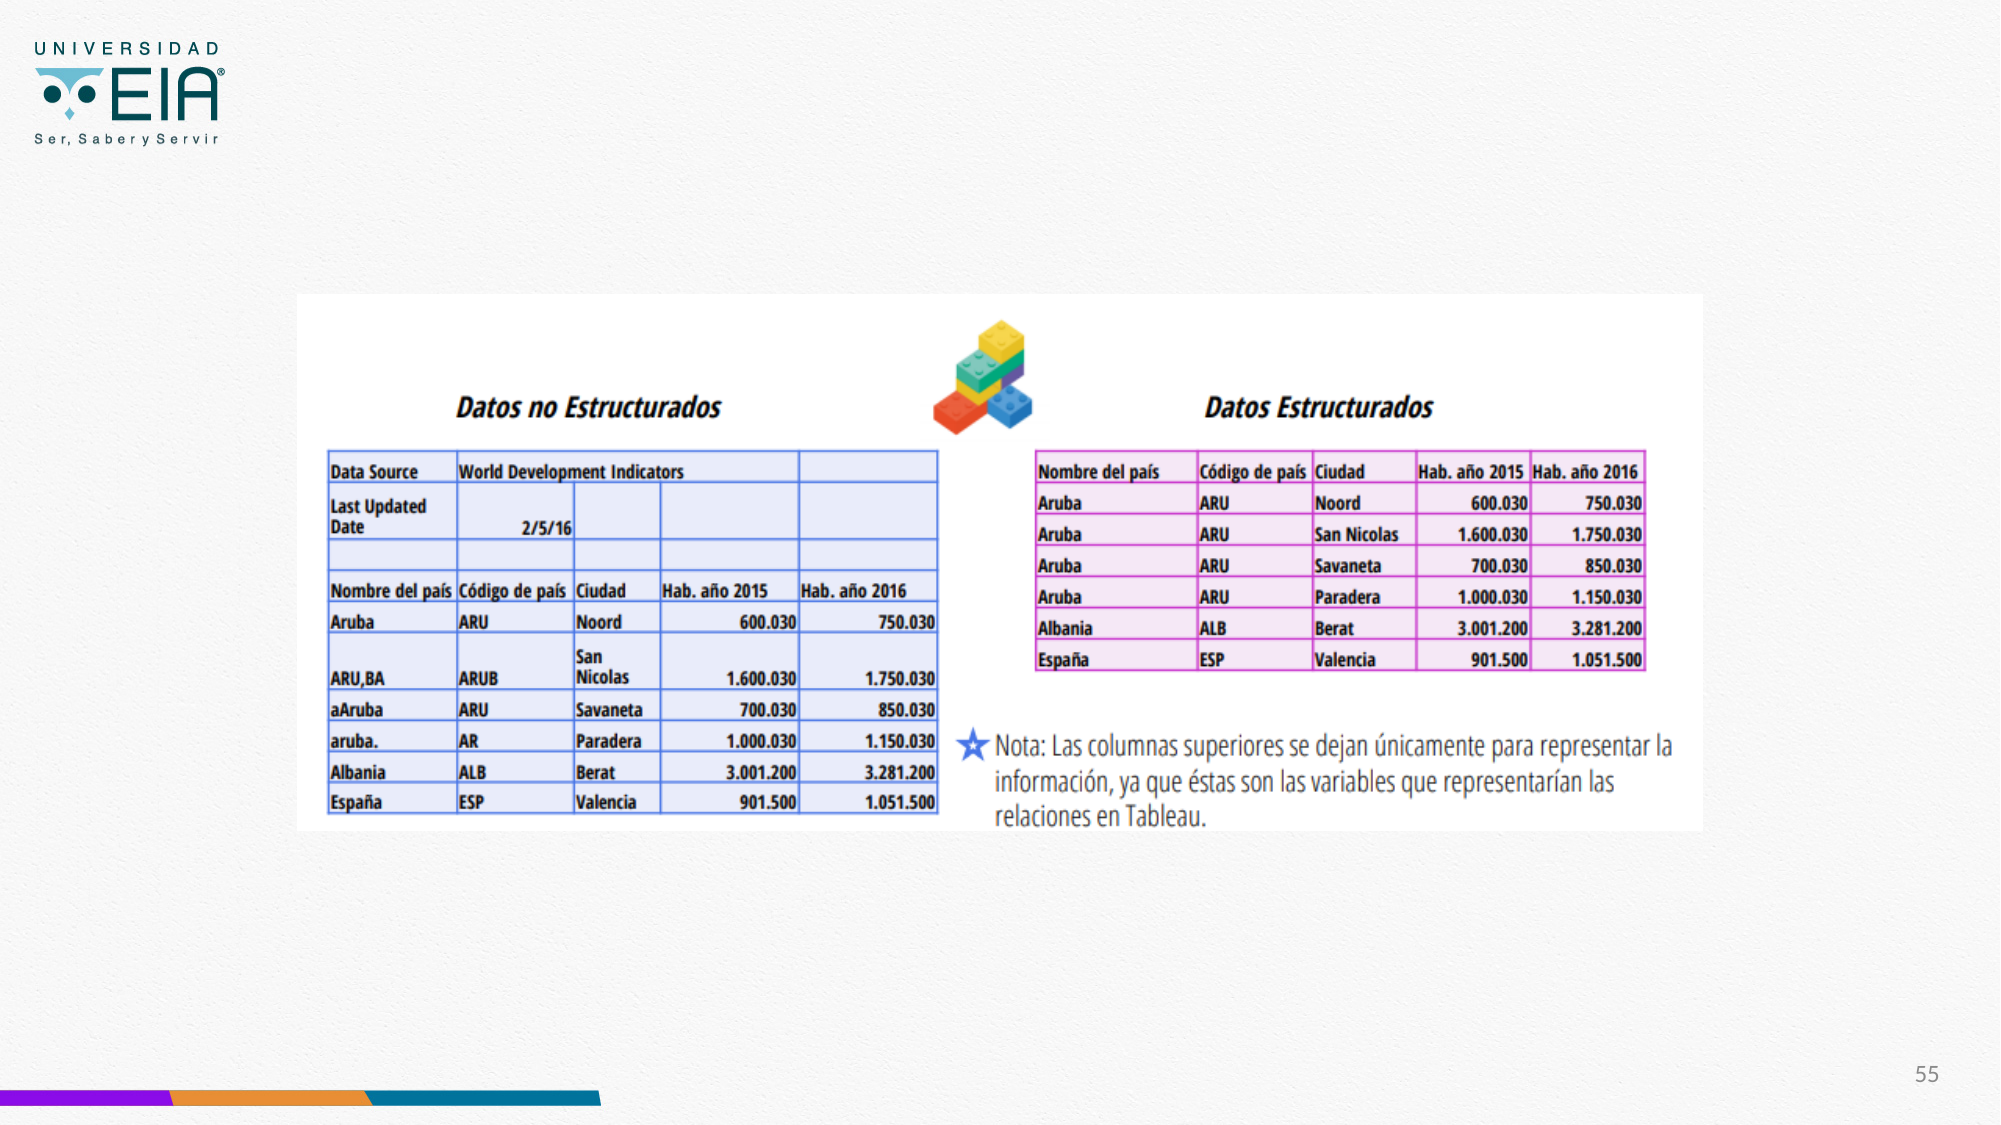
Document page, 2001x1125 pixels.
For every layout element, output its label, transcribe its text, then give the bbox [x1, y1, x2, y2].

picture [0, 0, 2000, 1125]
slide_number 55 [1505, 1042, 1956, 1103]
